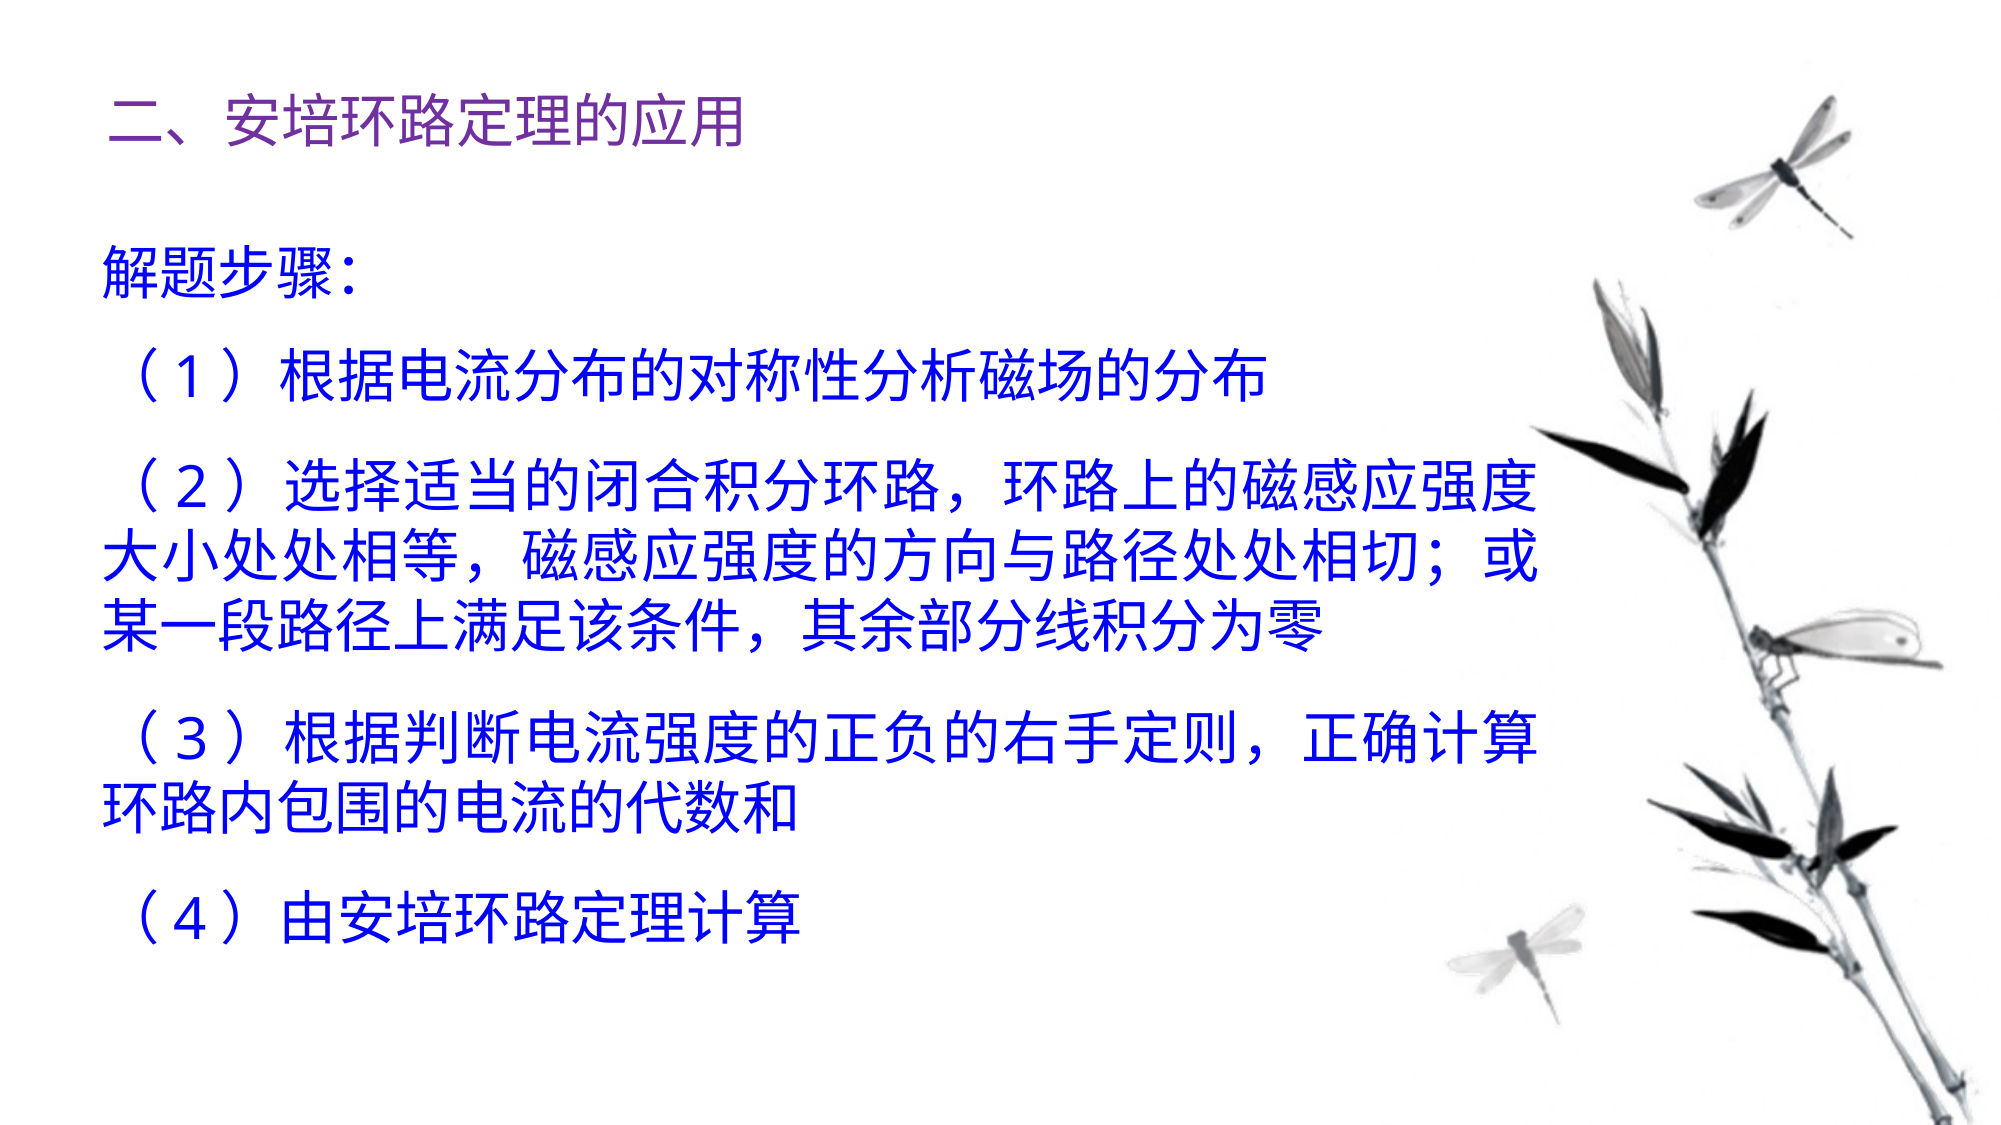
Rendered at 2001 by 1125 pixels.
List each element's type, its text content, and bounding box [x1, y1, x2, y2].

text_box 二、安培环路定理的应用 [91, 76, 763, 162]
text_box （1）根据电流分布的对称性分析磁场的分布 [86, 331, 1350, 417]
text_box （2）选择适当的闭合积分环路，环路上的磁感应强度大小处处相等，磁感应强度的方向与路径处处相切；或某一段路径上满足该条件，其余部分线积分为零 [86, 441, 1554, 667]
text_box （3）根据判断电流强度的正负的右手定则，正确计算环路内包围的电流的代数和 [86, 693, 1554, 849]
text_box （4）由安培环路定理计算 [86, 873, 928, 959]
text_box 解题步骤： [86, 228, 662, 314]
picture [1376, 61, 2000, 1125]
